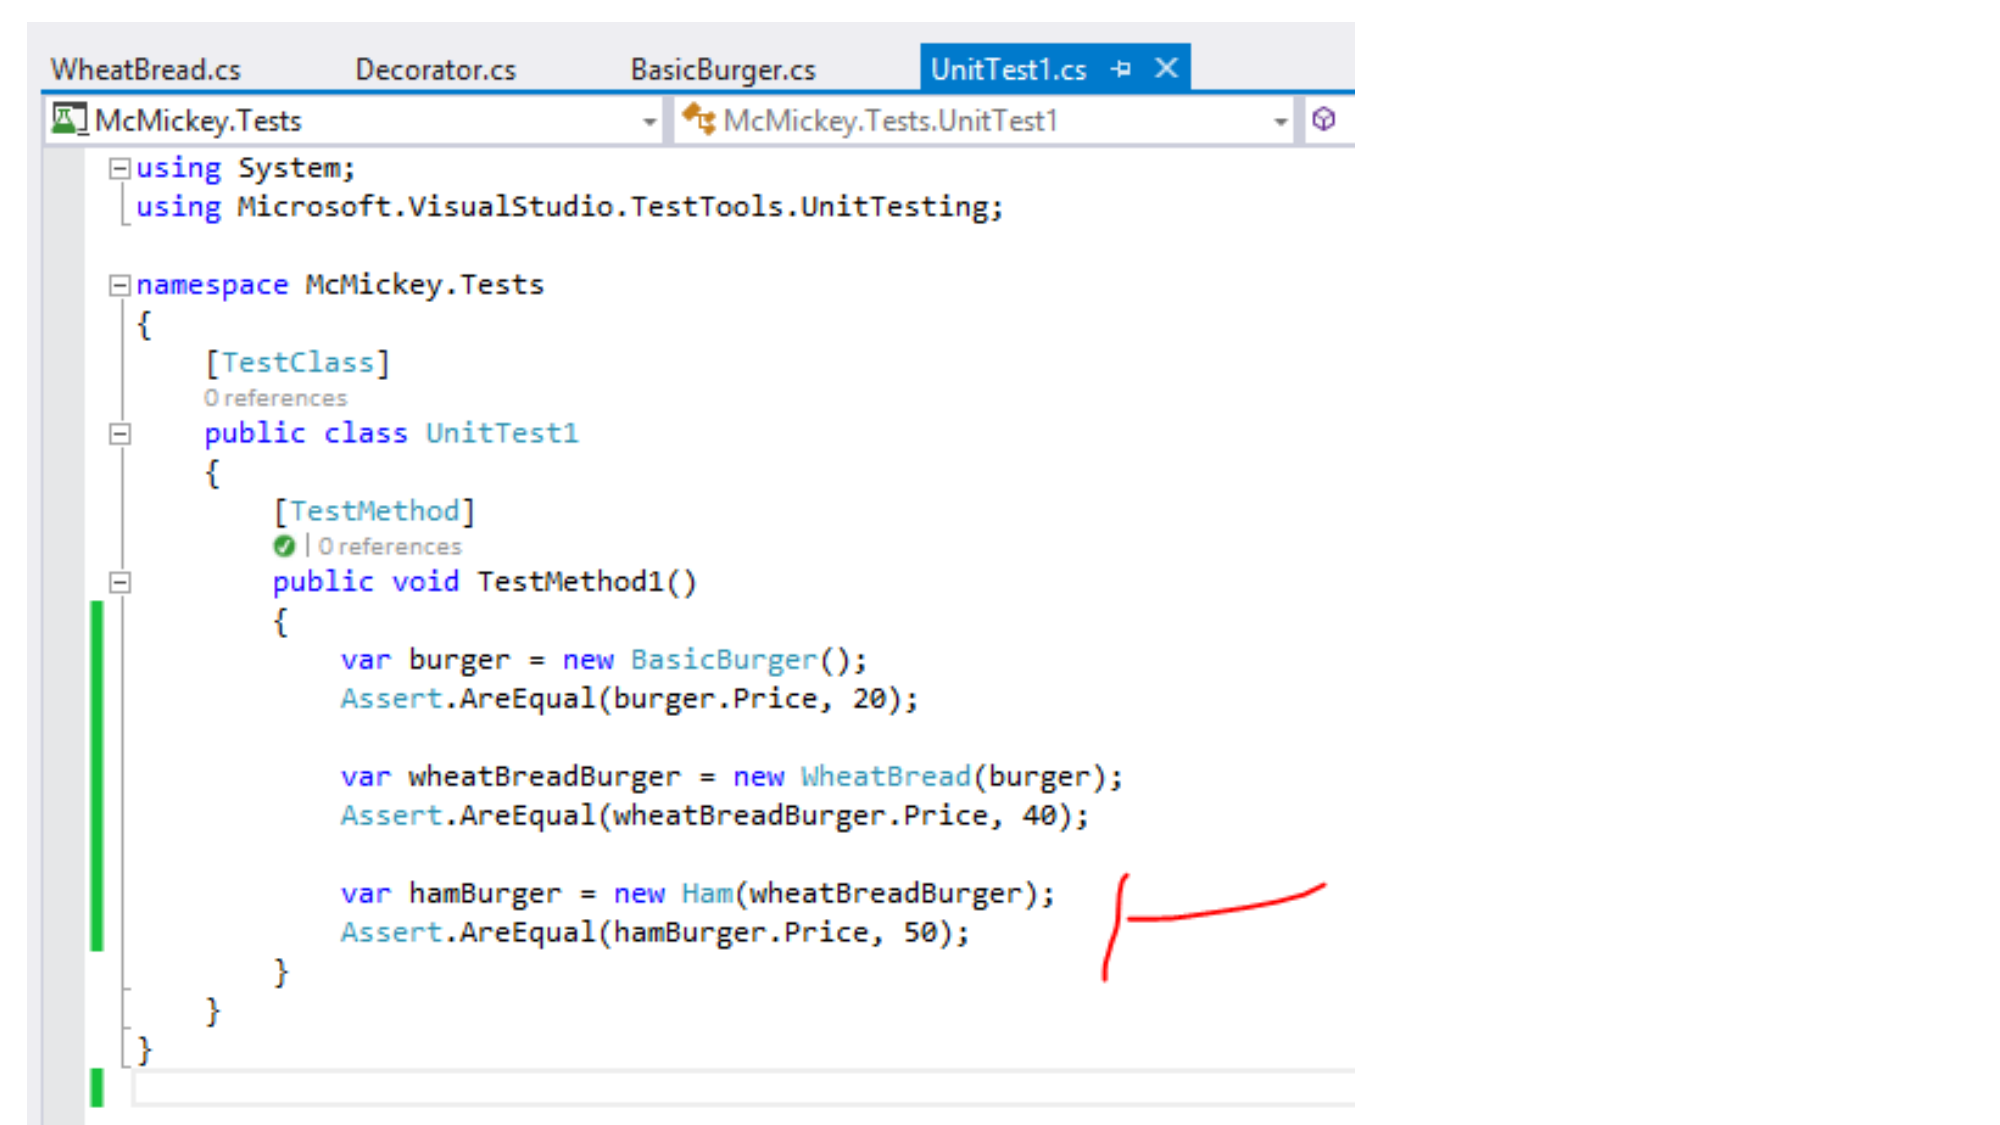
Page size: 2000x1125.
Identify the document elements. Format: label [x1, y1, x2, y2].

picture [27, 21, 1355, 1125]
